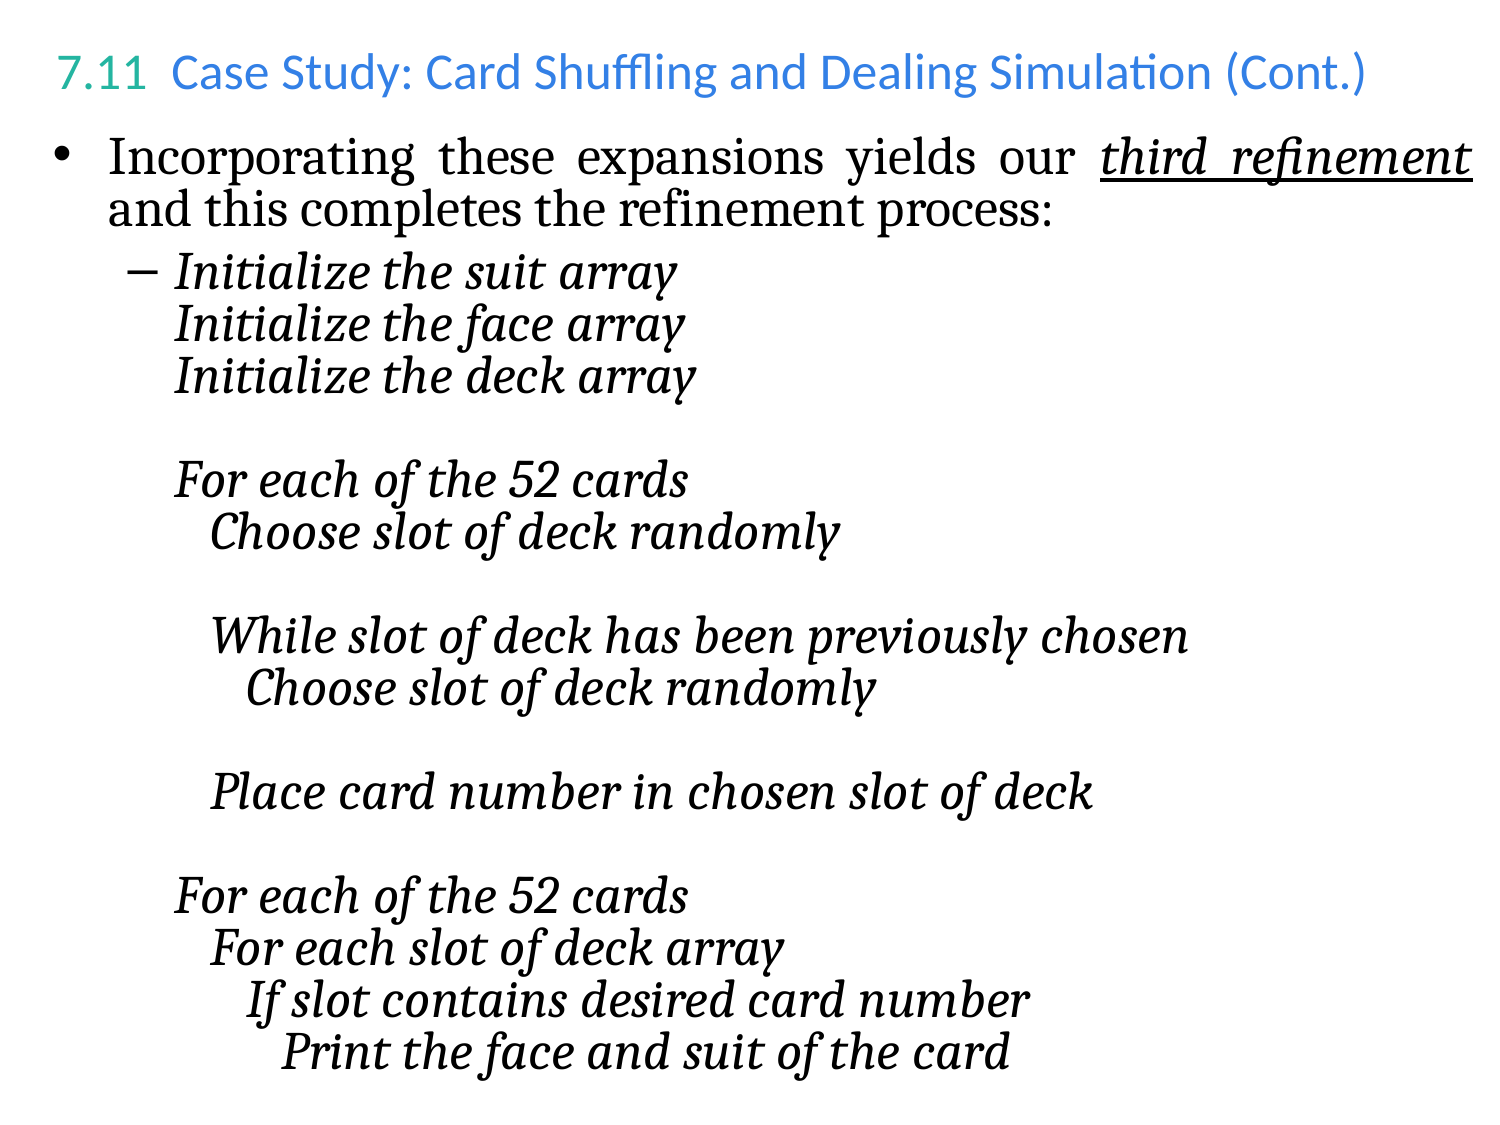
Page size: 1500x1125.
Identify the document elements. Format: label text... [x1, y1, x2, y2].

title 7.11 Case Study: Card Shuffling and Dealing Simulation (Cont.) [37, 22, 1388, 116]
list Incorporating these expansions yields our third refinement and this completes the refinement process: Initialize the suit array Initialize the face array Initialize the deck array For each of the 52 cards Choose slot of deck randomly While slot of deck has been previously chosen Choose slot of deck randomly Place card number in chosen slot of deck For each of the 52 cards For each slot of deck array If slot contains desired card number Print the face and suit of the card [37, 125, 1488, 1100]
